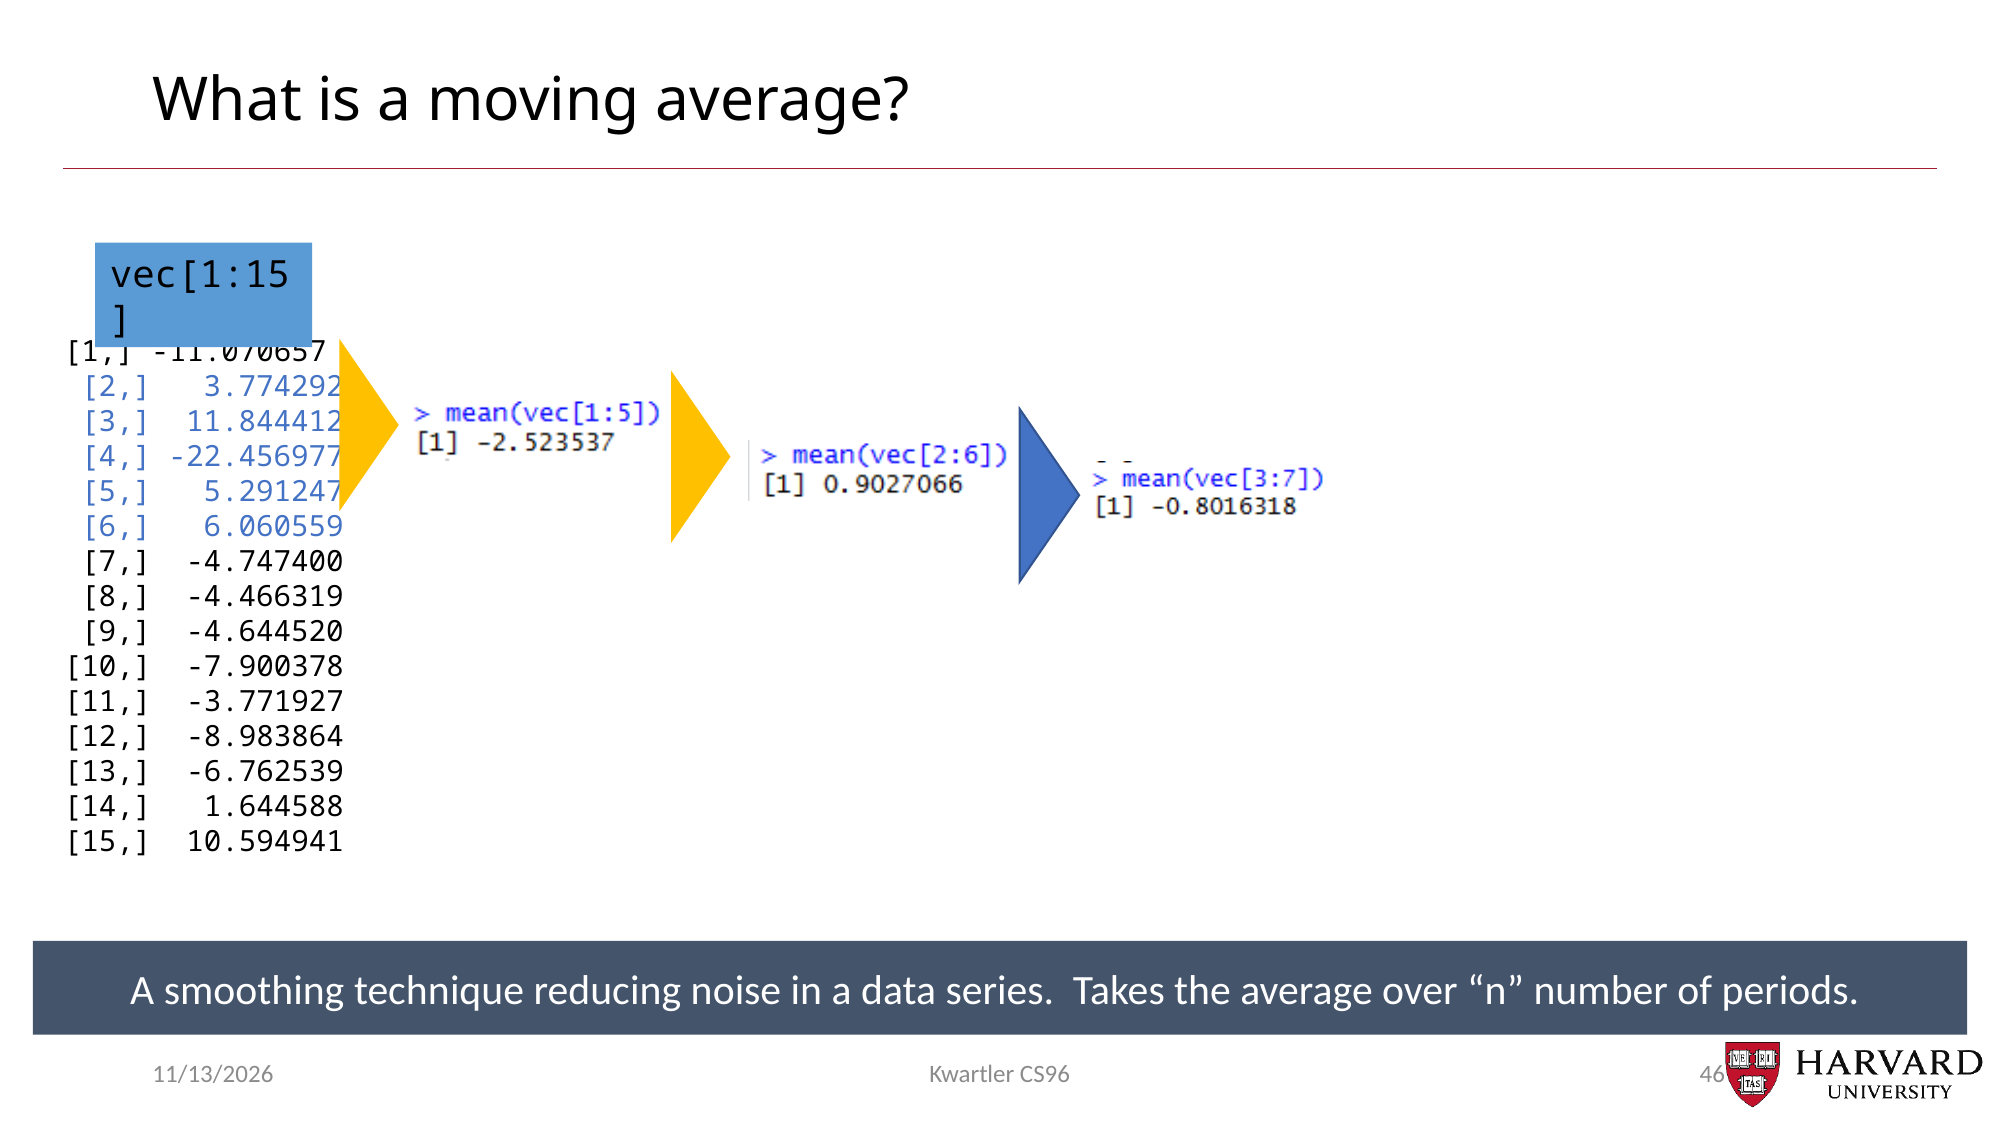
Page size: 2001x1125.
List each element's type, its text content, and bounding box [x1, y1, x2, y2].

picture [748, 440, 1018, 501]
text_box vec[1:15] [95, 242, 313, 348]
text_box [338, 335, 400, 515]
text_box [1,] -11.070657 [2,] 3.774292 [3,] 11.844412 [4,] -22.456977 [5,] 5.291247 [6,] 6.060559 [7,] -4.747400 [8,] -4.466319 [9,] -4.644520 [10,] -7.900378 [11,] -3.771927 [12,] -8.983864 [13,] -6.762539 [14,] 1.644588 [15,] 10.594941 [48, 325, 359, 865]
picture [1703, 1024, 2001, 1125]
text_box [1018, 405, 1081, 585]
text_box [670, 367, 732, 547]
picture [1084, 461, 1330, 522]
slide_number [137, 1042, 588, 1103]
text_box A smoothing technique reducing noise in a data series. Takes the average over “n” number of periods. [32, 940, 1968, 1036]
picture [405, 400, 665, 461]
footer Kwartler CS96 [662, 1042, 1338, 1103]
text_box 46 [1412, 1042, 1741, 1103]
title What is a moving average? [137, 59, 1863, 142]
